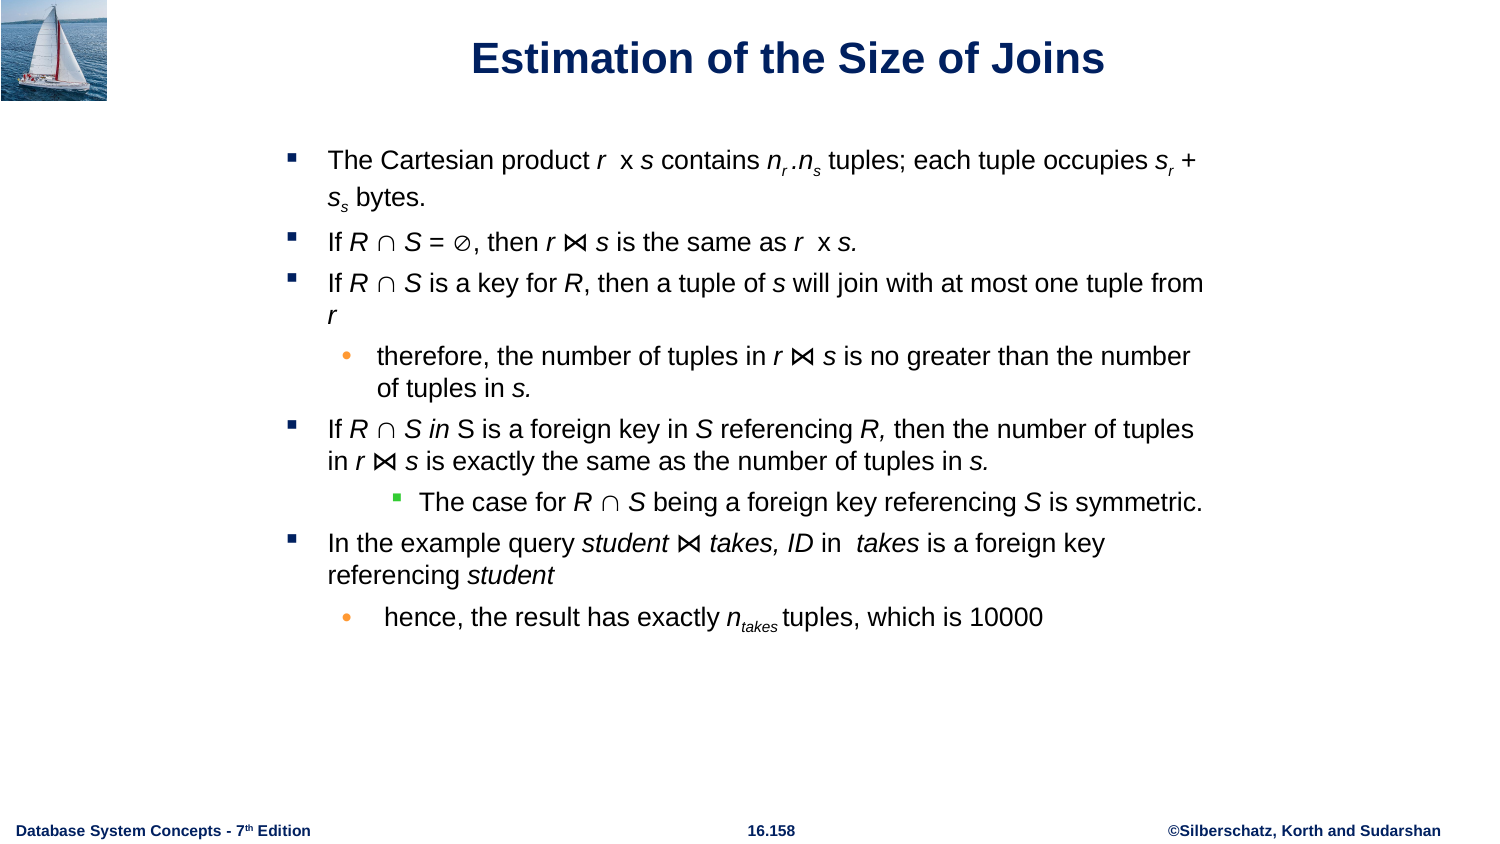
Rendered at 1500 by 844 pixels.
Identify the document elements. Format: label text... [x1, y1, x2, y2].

title Estimation of the Size of Joins [125, 14, 1452, 90]
picture [1, 0, 107, 101]
list The Cartesian product r x s contains nr .ns tuples; each tuple occupies sr + ss bytes. If R  S = , then r ⋈ s is the same as r x s. If R  S is a key for R, then a tuple of s will join with at most one tuple from r therefore, the number of tuples in r ⋈ s is no greater than the number of tuples in s. If R  S in S is a foreign key in S referencing R, then the number of tuples in r ⋈ s is exactly the same as the number of tuples in s. The case for R  S being a foreign key referencing S is symmetric. In the example query student ⋈ takes, ID in takes is a foreign key referencing student hence, the result has exactly ntakes tuples, which is 10000 [270, 135, 1230, 797]
